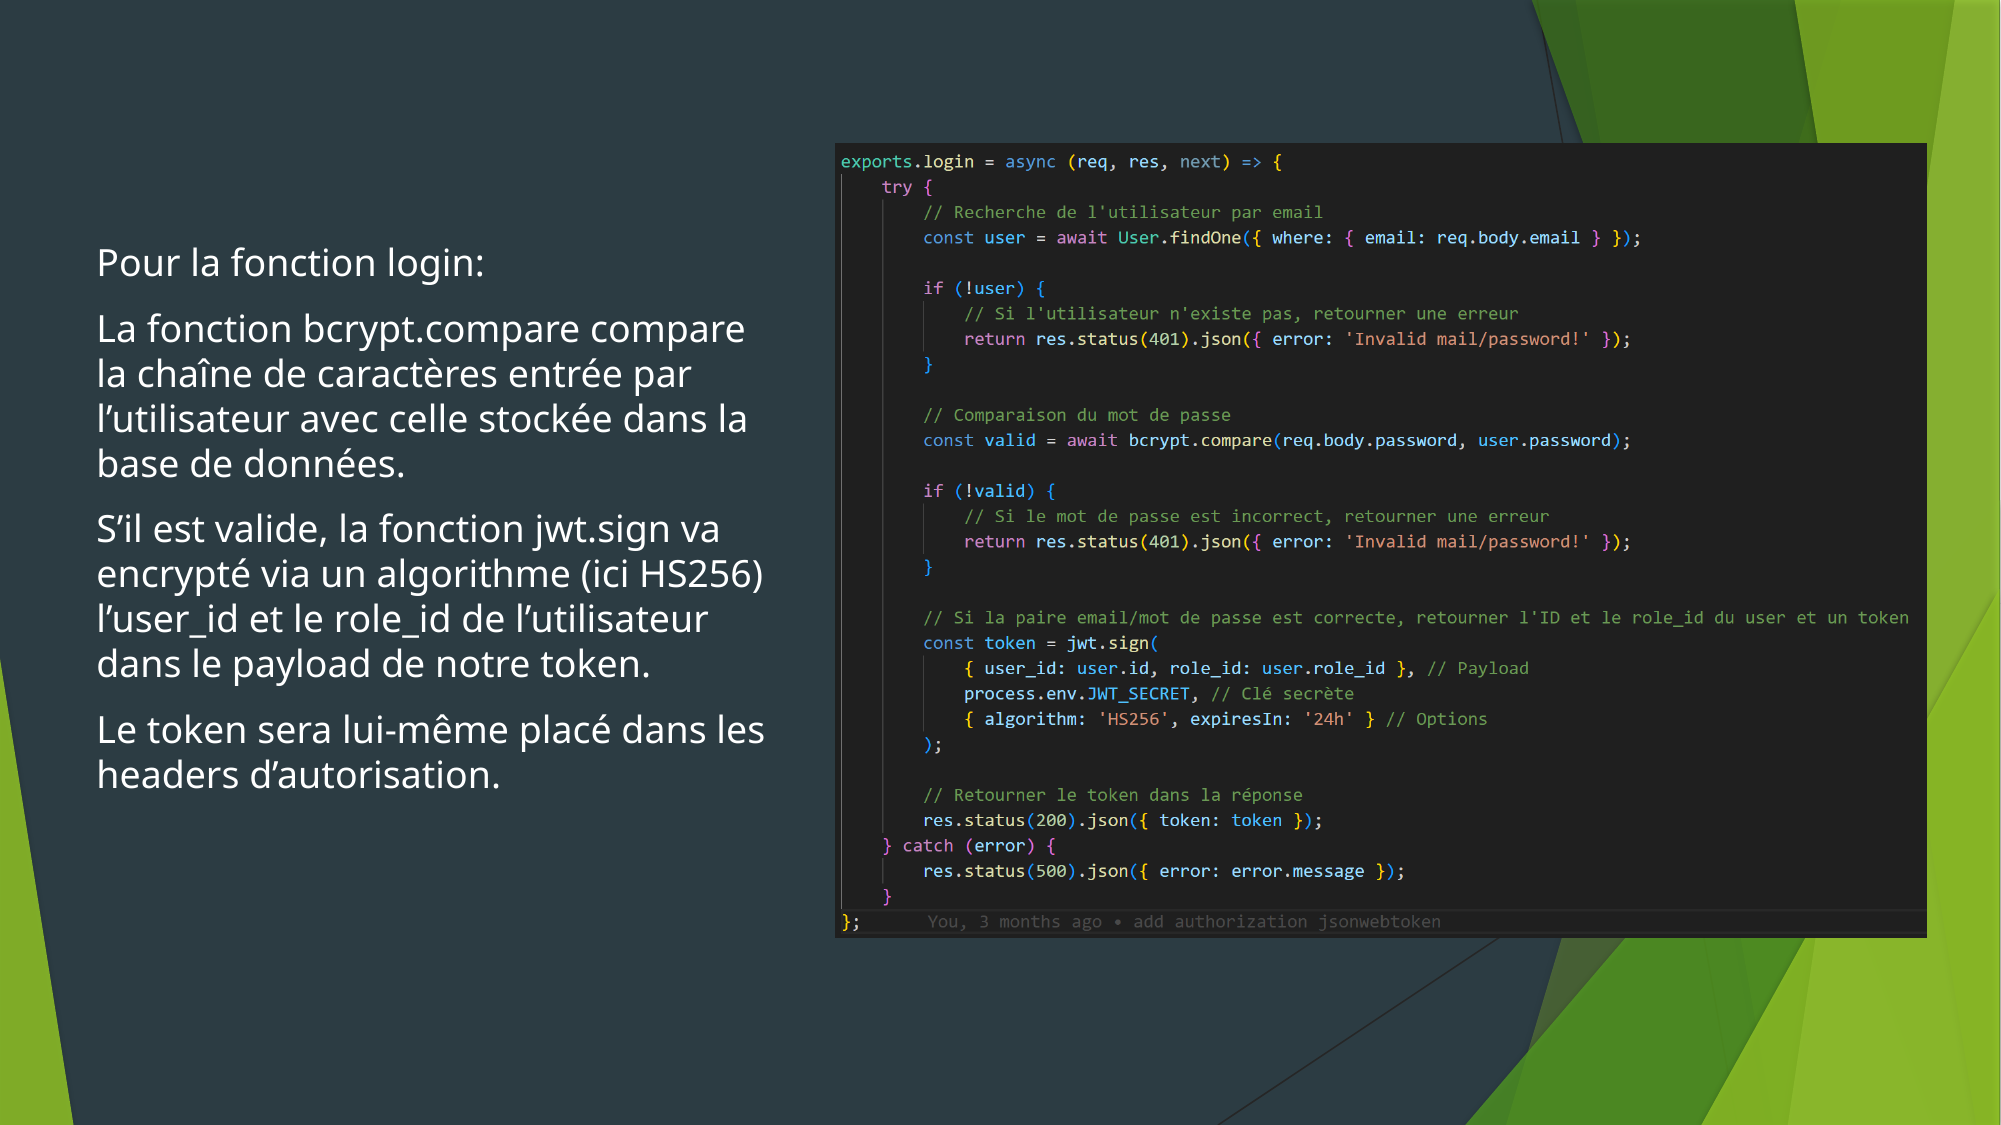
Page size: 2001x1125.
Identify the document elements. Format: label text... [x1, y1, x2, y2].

picture [835, 142, 1927, 939]
list Pour la fonction login: La fonction bcrypt.compare compare la chaîne de caractères entrée par l’utilisateur avec celle stockée dans la base de données. S’il est valide, la fonction jwt.sign va encrypté via un algorithme (ici HS256) l’user_id et le role_id de l’utilisateur dans le payload de notre token. Le token sera lui-même placé dans les headers d’autorisation. [81, 231, 801, 851]
